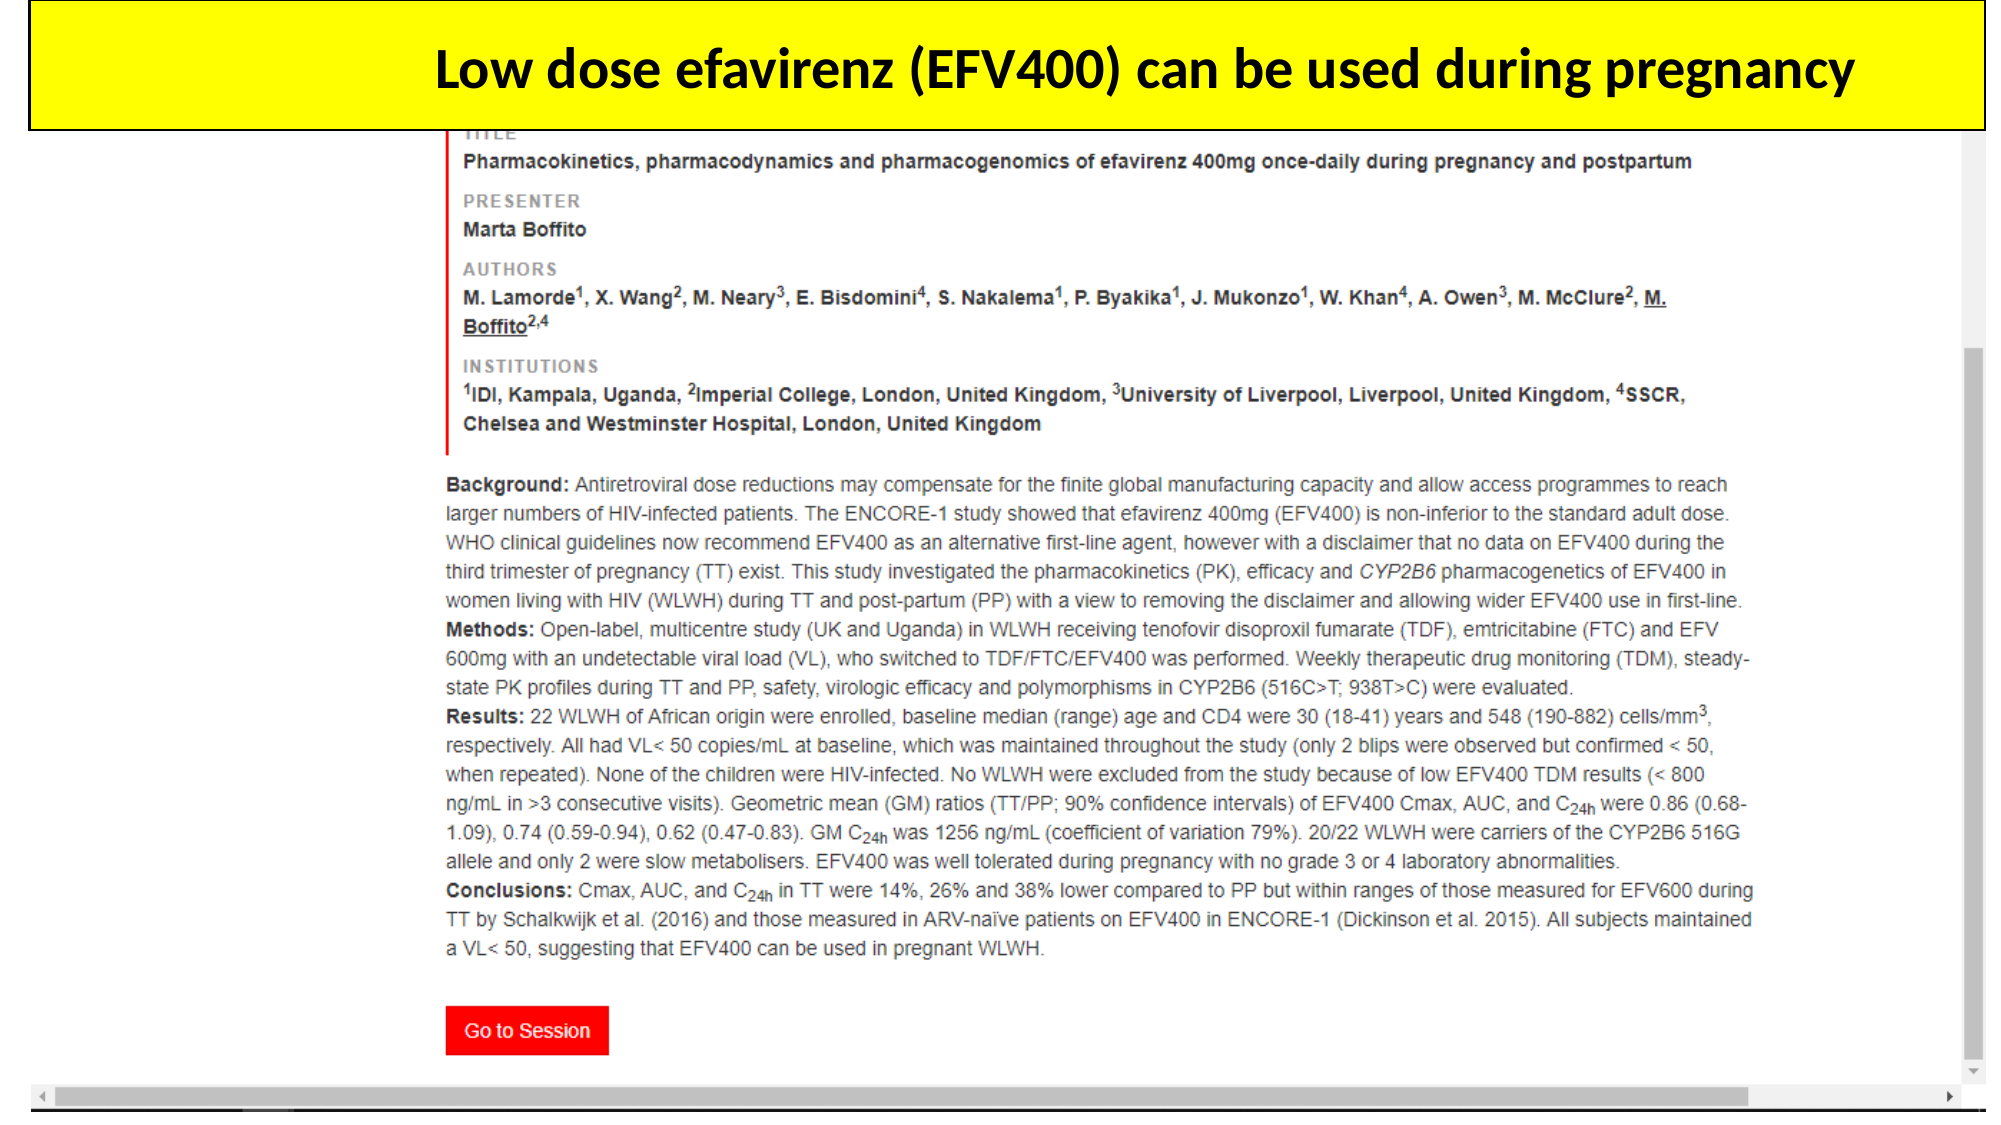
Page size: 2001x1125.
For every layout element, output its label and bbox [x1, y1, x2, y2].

list [31, 0, 1986, 1112]
